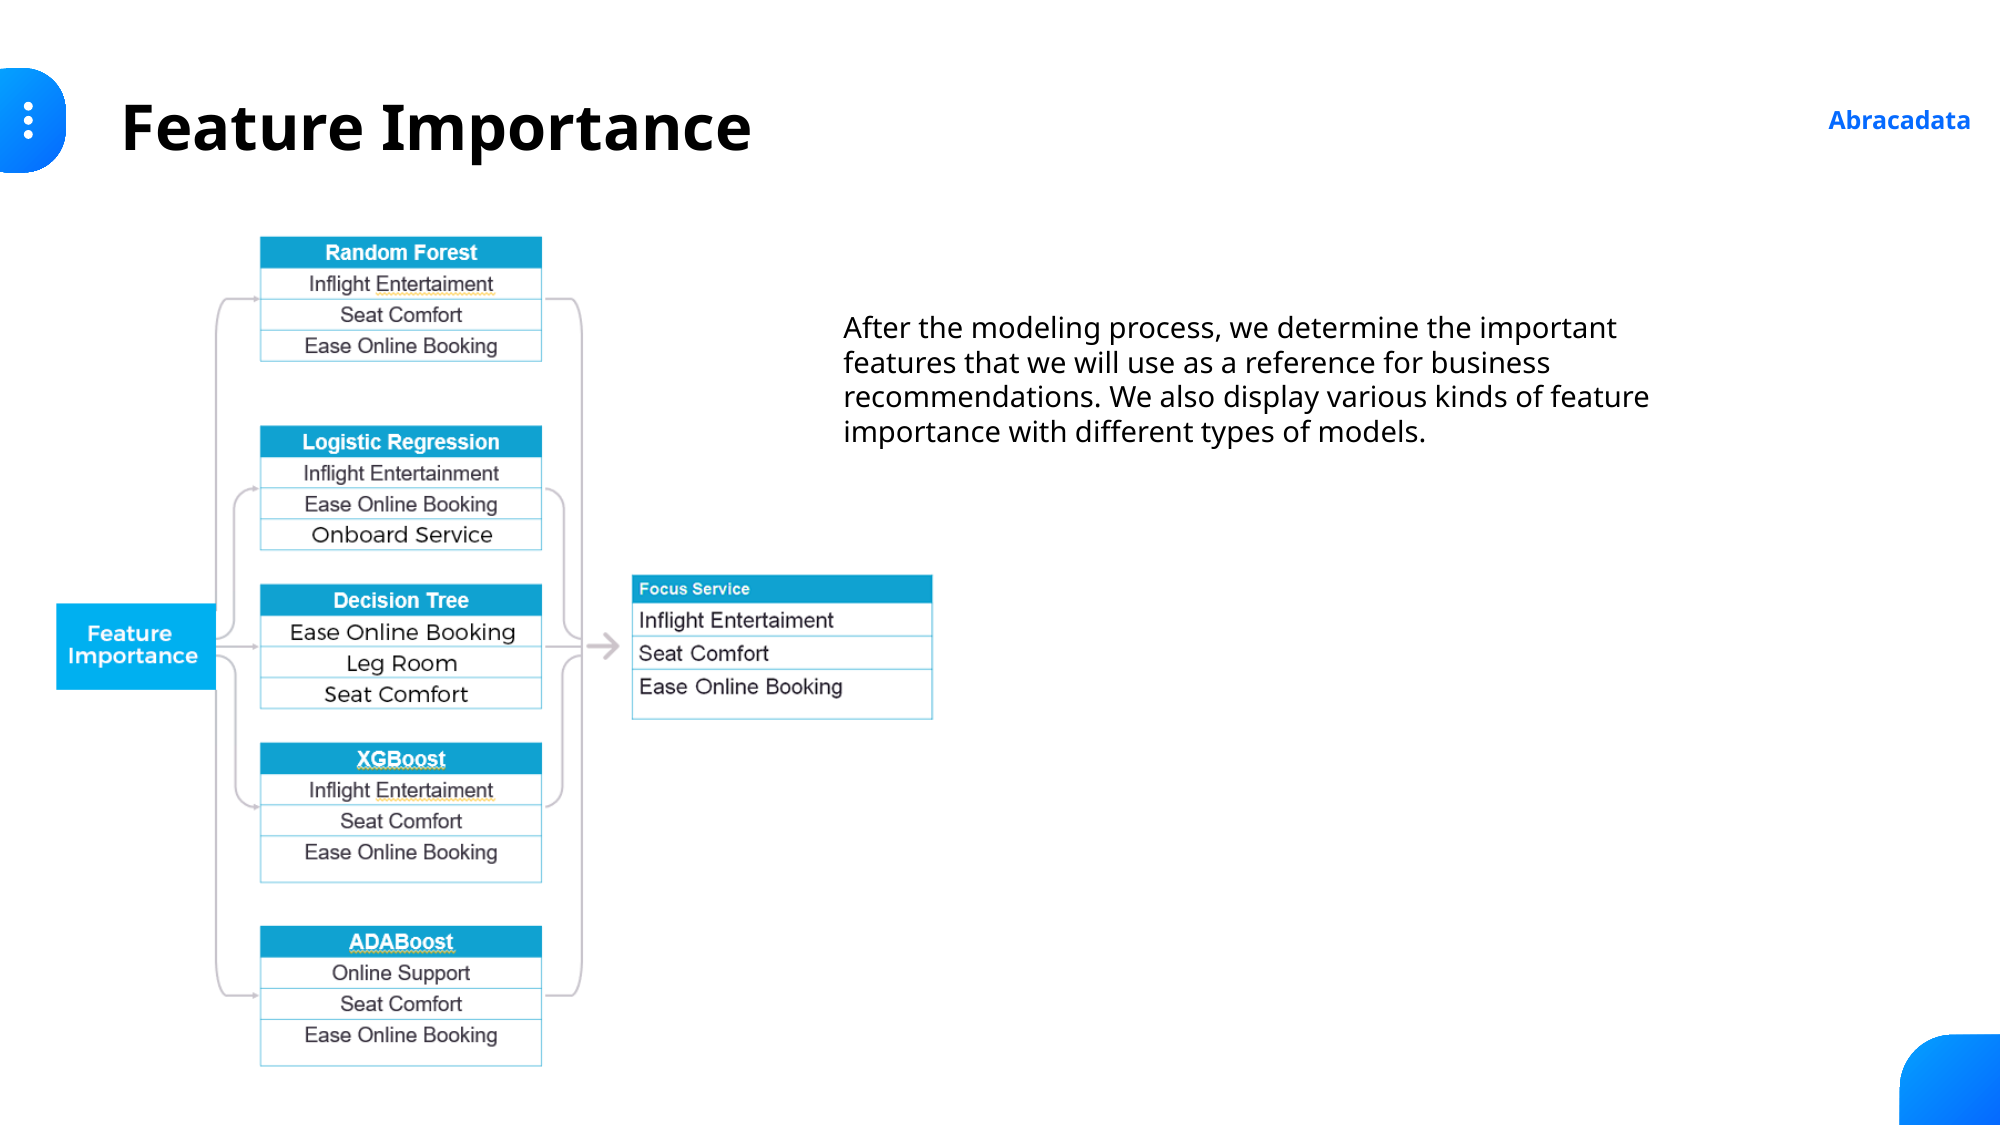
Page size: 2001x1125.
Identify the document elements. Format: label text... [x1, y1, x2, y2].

text_box [1899, 1034, 2000, 1125]
text_box Abracadata [1808, 97, 1992, 143]
picture [32, 198, 980, 1113]
text_box [0, 68, 66, 173]
text_box After the modeling process, we determine the important features that we will use as a reference for business recommendations. We also display various kinds of feature importance with different types of models. [984, 301, 1723, 457]
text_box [23, 101, 33, 140]
text_box Feature Importance [105, 87, 829, 172]
